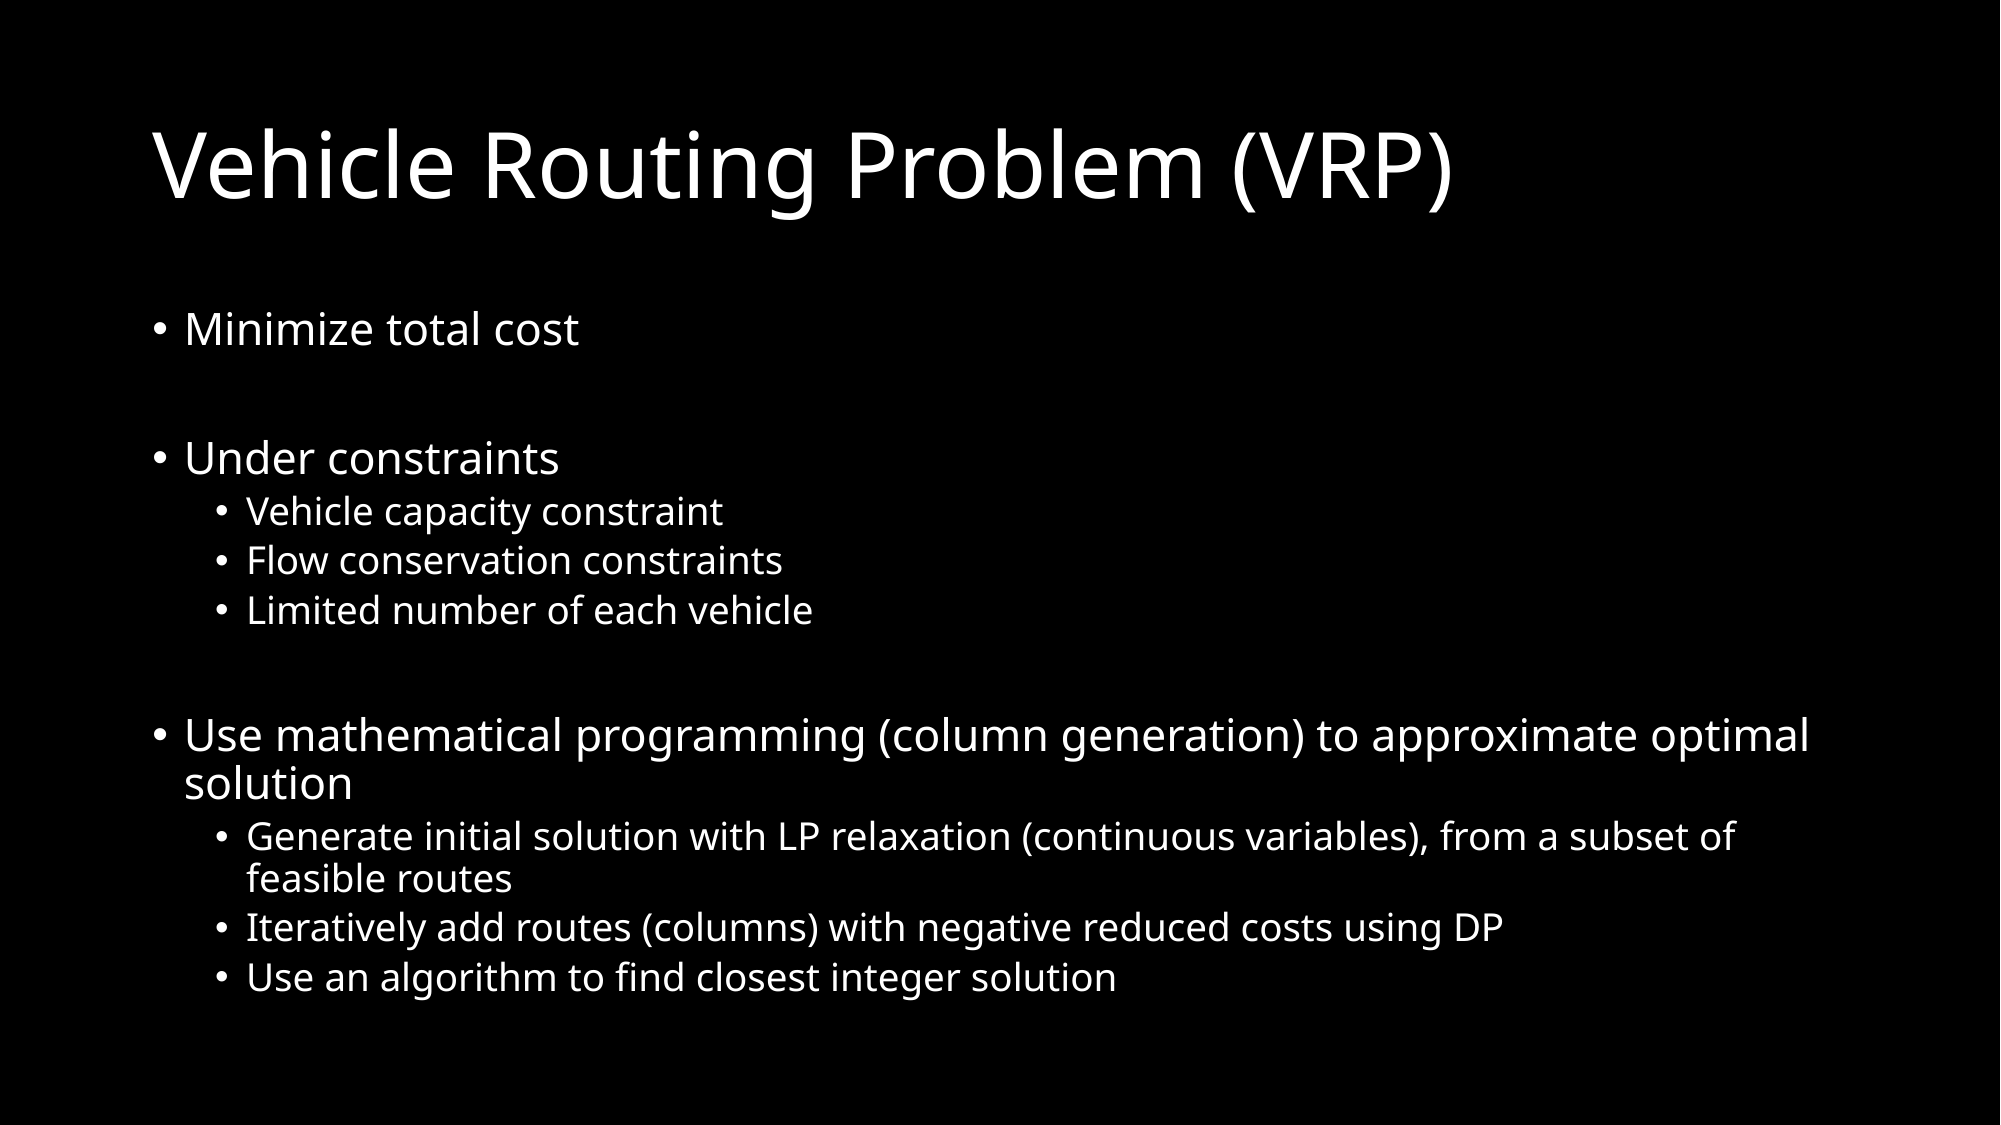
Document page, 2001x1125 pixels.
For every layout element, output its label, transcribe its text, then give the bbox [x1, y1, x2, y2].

title Vehicle Routing Problem (VRP) [137, 59, 1863, 278]
